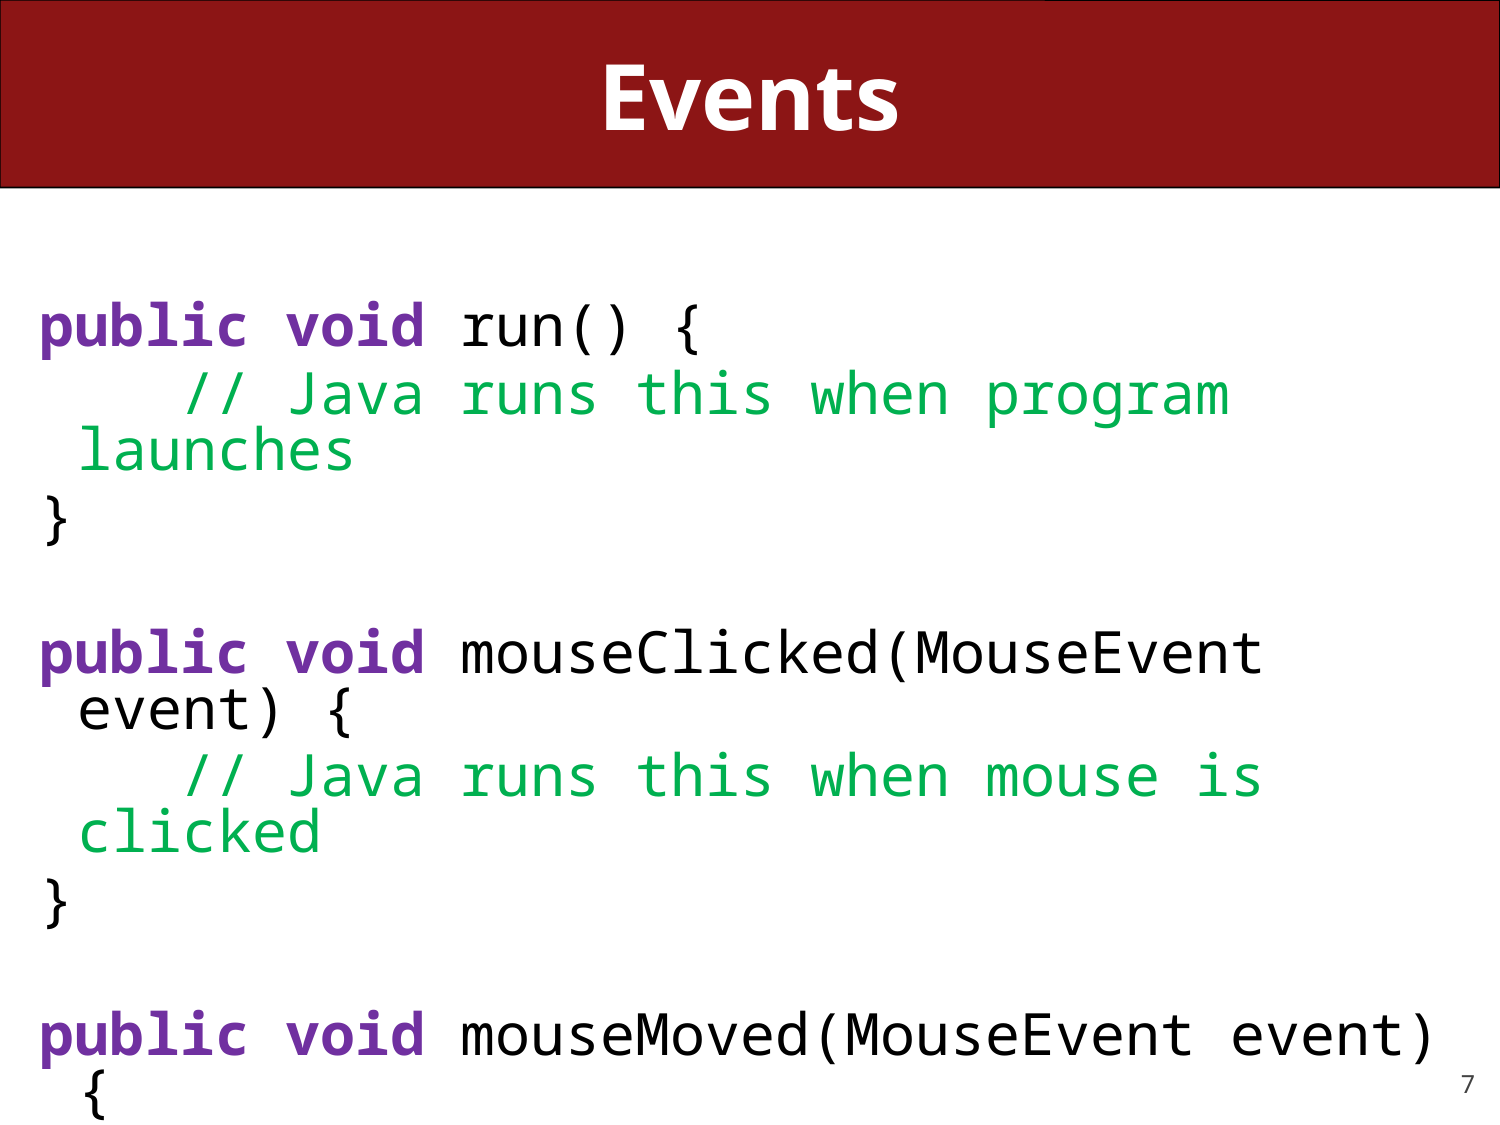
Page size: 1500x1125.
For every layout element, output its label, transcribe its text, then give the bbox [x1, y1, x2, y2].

list public void run() { // Java runs this when program launches } public void mouseClicked(MouseEvent event) { // Java runs this when mouse is clicked } public void mouseMoved(MouseEvent event) { // Java runs this when mouse is moved } [24, 212, 1475, 1063]
title Events [75, 0, 1425, 188]
